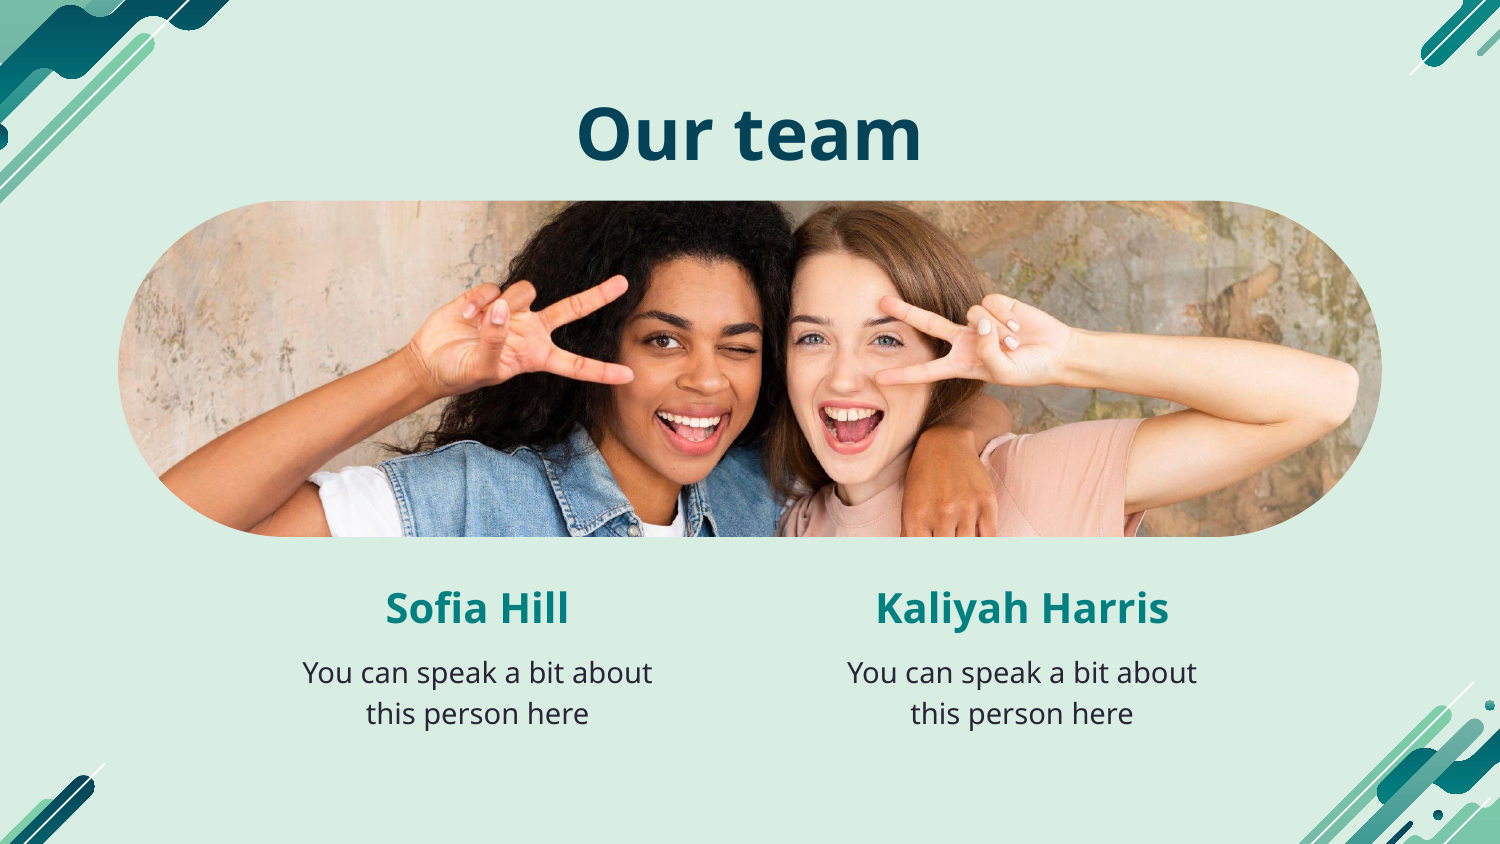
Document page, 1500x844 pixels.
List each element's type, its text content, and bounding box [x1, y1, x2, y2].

subtitle Sofia Hill [272, 562, 684, 634]
picture [117, 200, 1383, 538]
subtitle You can speak a bit about this person here [816, 634, 1228, 755]
title Our team [118, 72, 1382, 167]
subtitle Kaliyah Harris [816, 562, 1228, 634]
subtitle You can speak a bit about this person here [272, 634, 684, 755]
